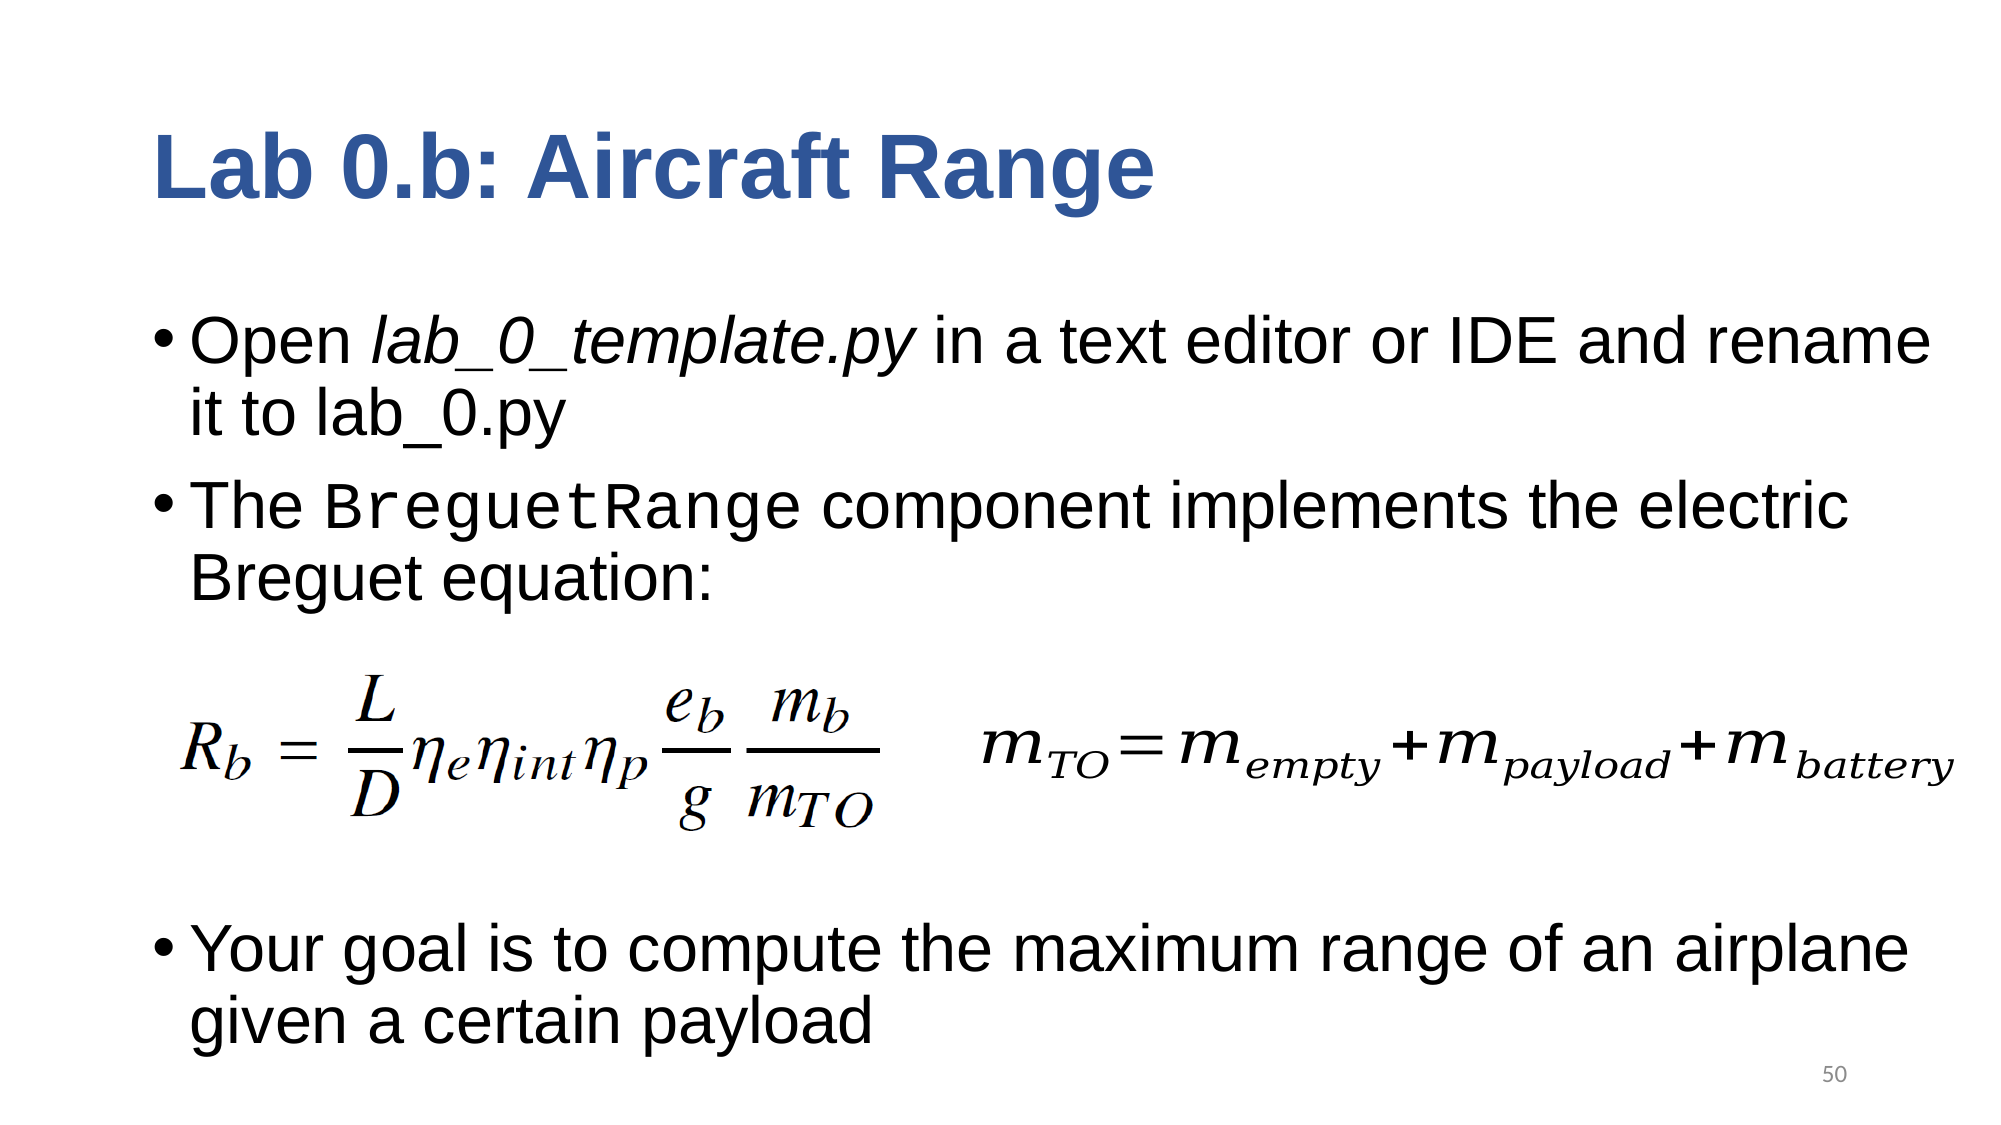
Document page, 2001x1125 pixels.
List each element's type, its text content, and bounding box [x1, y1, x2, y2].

picture [163, 664, 890, 851]
list Open lab_0_template.py in a text editor or IDE and rename it to lab_0.py The BreguetRange component implements the electric Breguet equation: Your goal is to compute the maximum range of an airplane given a certain payload [137, 298, 1975, 1078]
slide_number 50 [1412, 1042, 1863, 1103]
title Lab 0.b: Aircraft Range [137, 59, 1863, 278]
